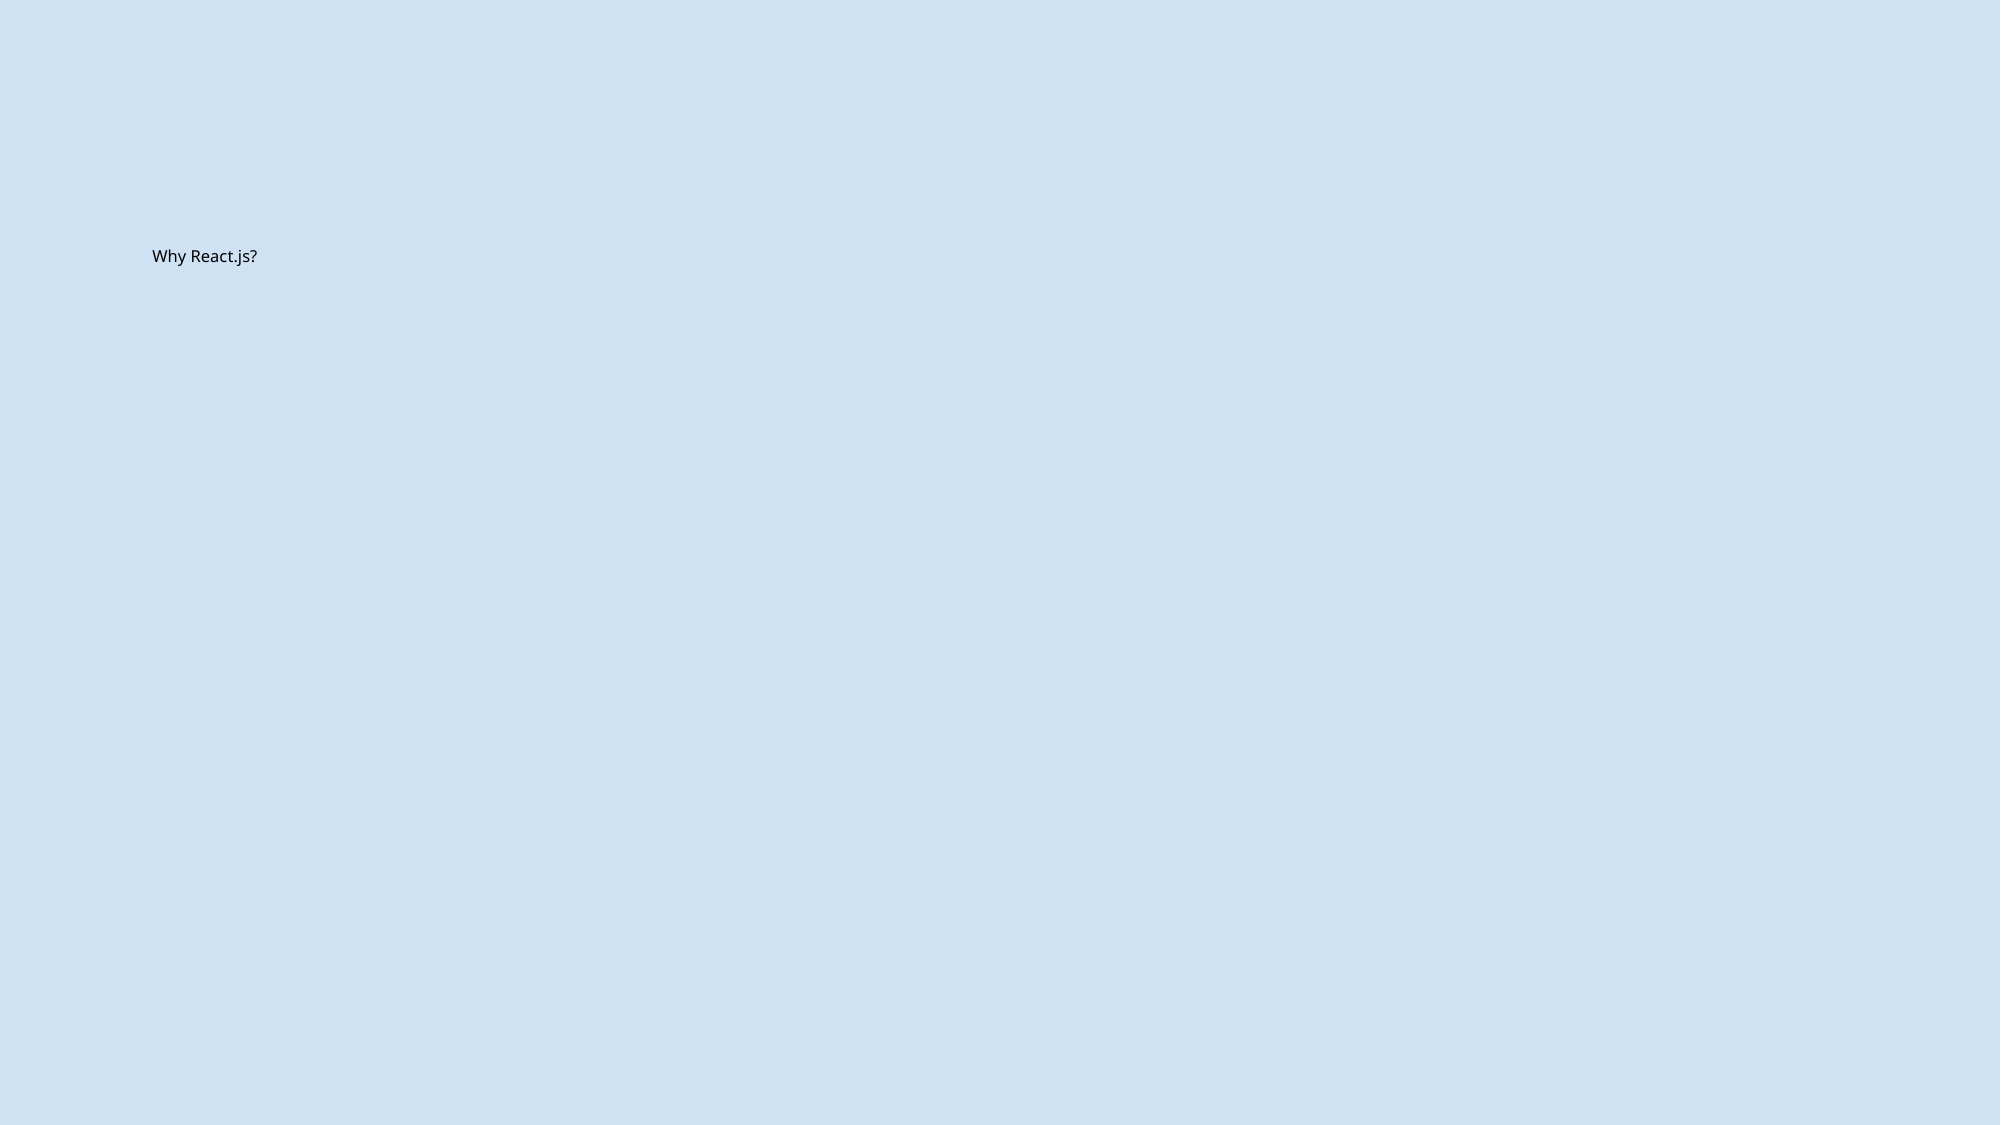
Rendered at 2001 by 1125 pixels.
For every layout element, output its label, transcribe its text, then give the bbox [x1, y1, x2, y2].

title Why React.js? [137, 59, 1863, 278]
